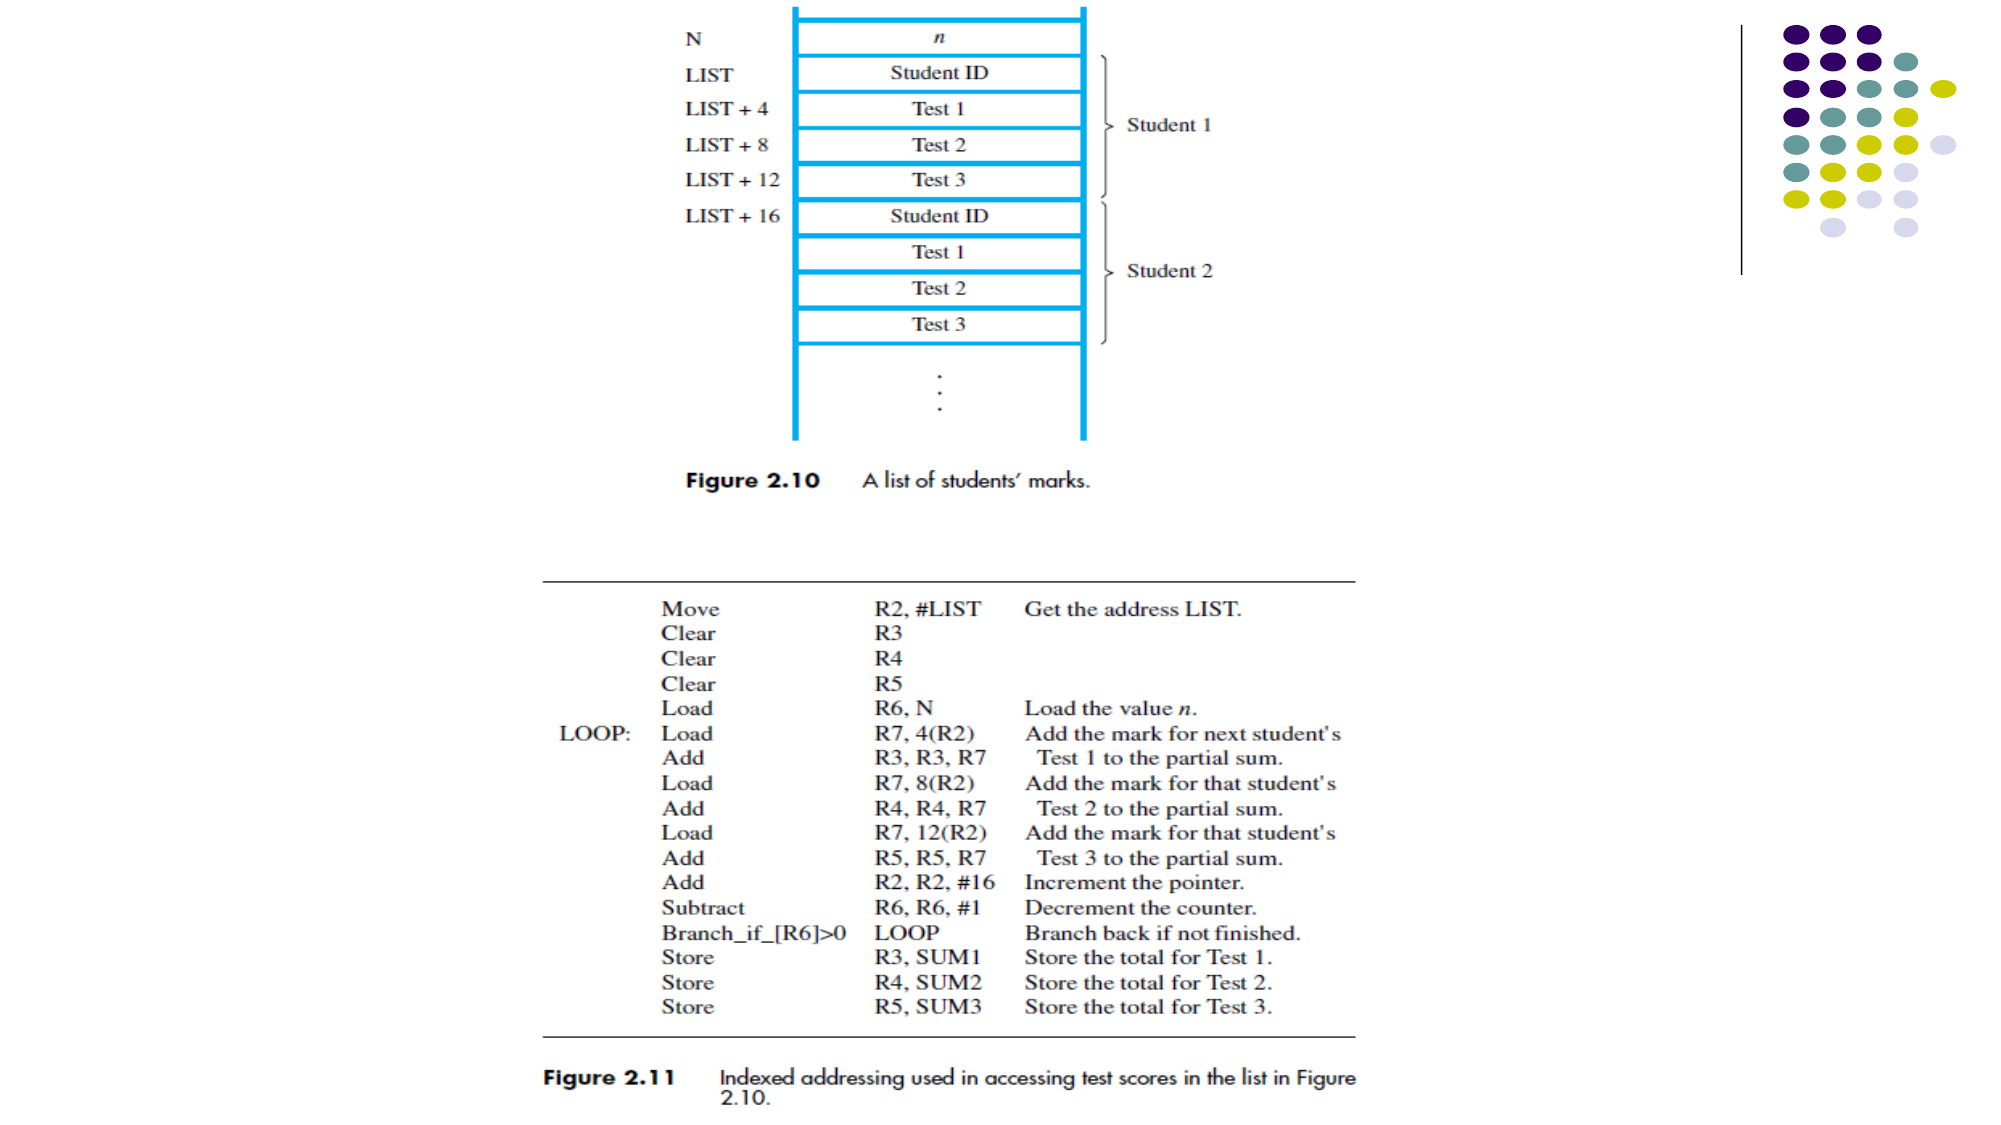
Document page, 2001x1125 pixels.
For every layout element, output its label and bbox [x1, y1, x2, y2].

picture [474, 0, 1418, 1125]
